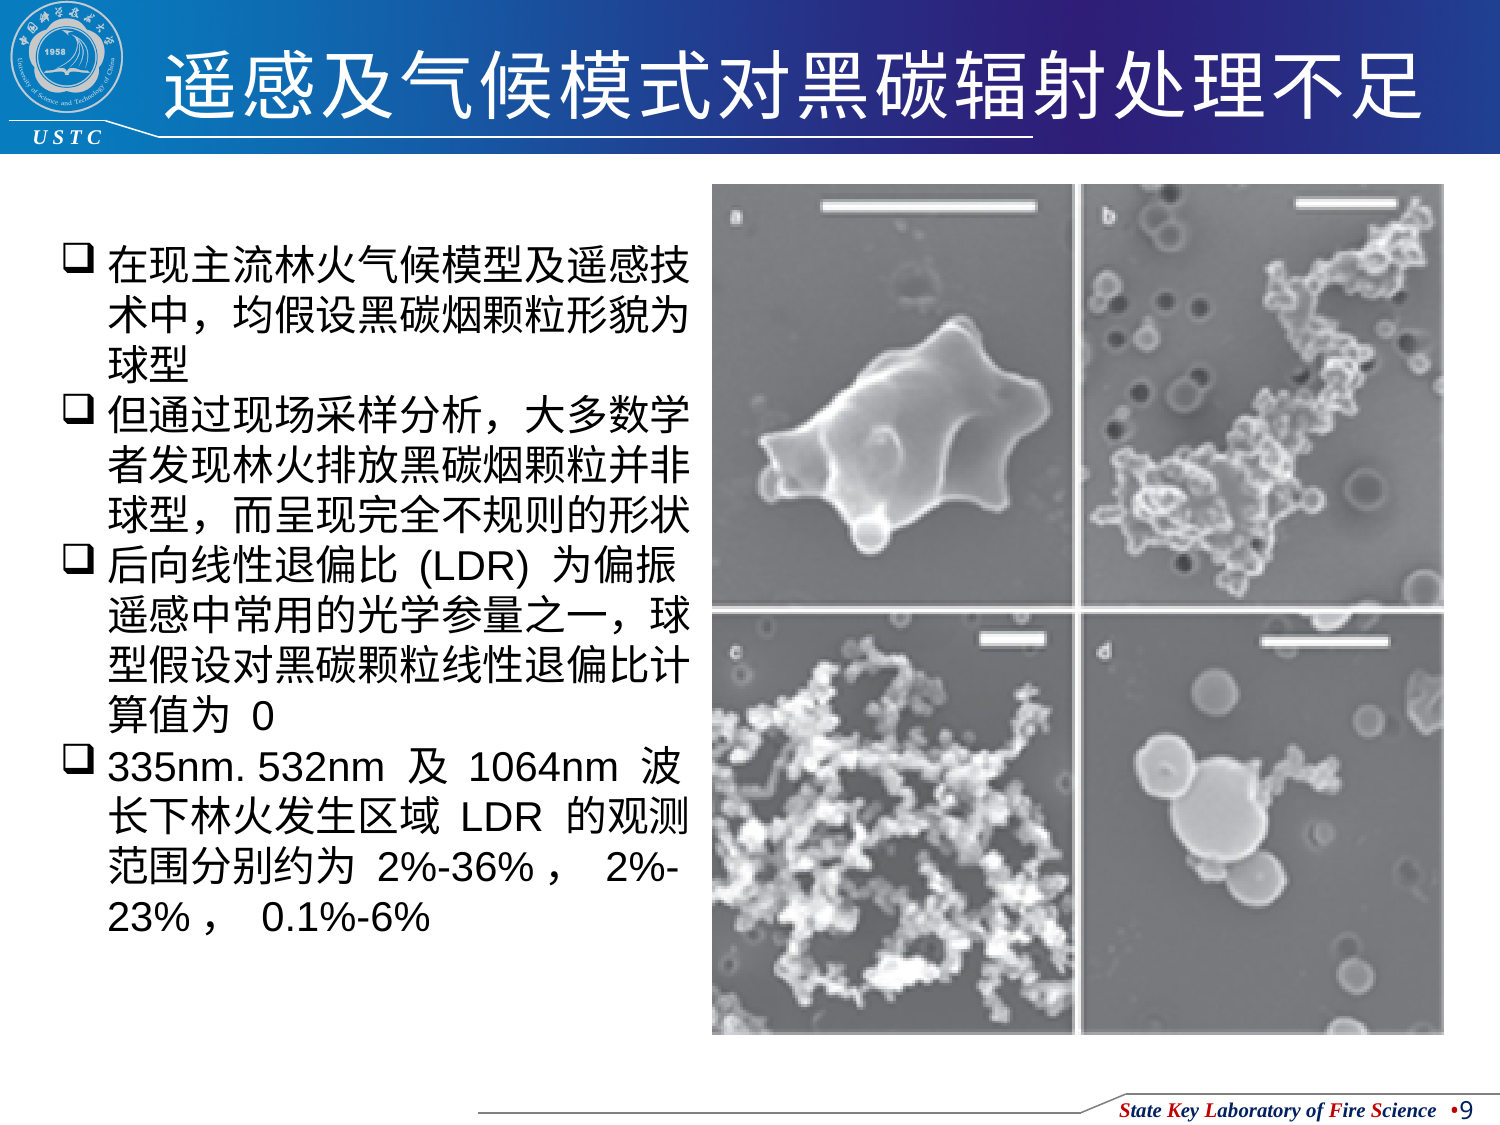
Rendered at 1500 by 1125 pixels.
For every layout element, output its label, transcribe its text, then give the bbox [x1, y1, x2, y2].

picture [0, 0, 1500, 154]
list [690, 172, 1483, 1059]
title 遥感及气候模式对黑碳辐射处理不足 [147, 30, 1471, 127]
text_box 在现主流林火气候模型及遥感技术中，均假设黑碳烟颗粒形貌为球型 但通过现场采样分析，大多数学者发现林火排放黑碳烟颗粒并非球型，而呈现完全不规则的形状 后向线性退偏比 (LDR) 为偏振遥感中常用的光学参量之一，球型假设对黑碳颗粒线性退偏比计算值为 0 335nm. 532nm 及 1064nm 波长下林火发生区域 LDR 的观测范围分别约为 2%­-36%， 2%-­23%， 0.1%-­6% [0, 231, 685, 947]
